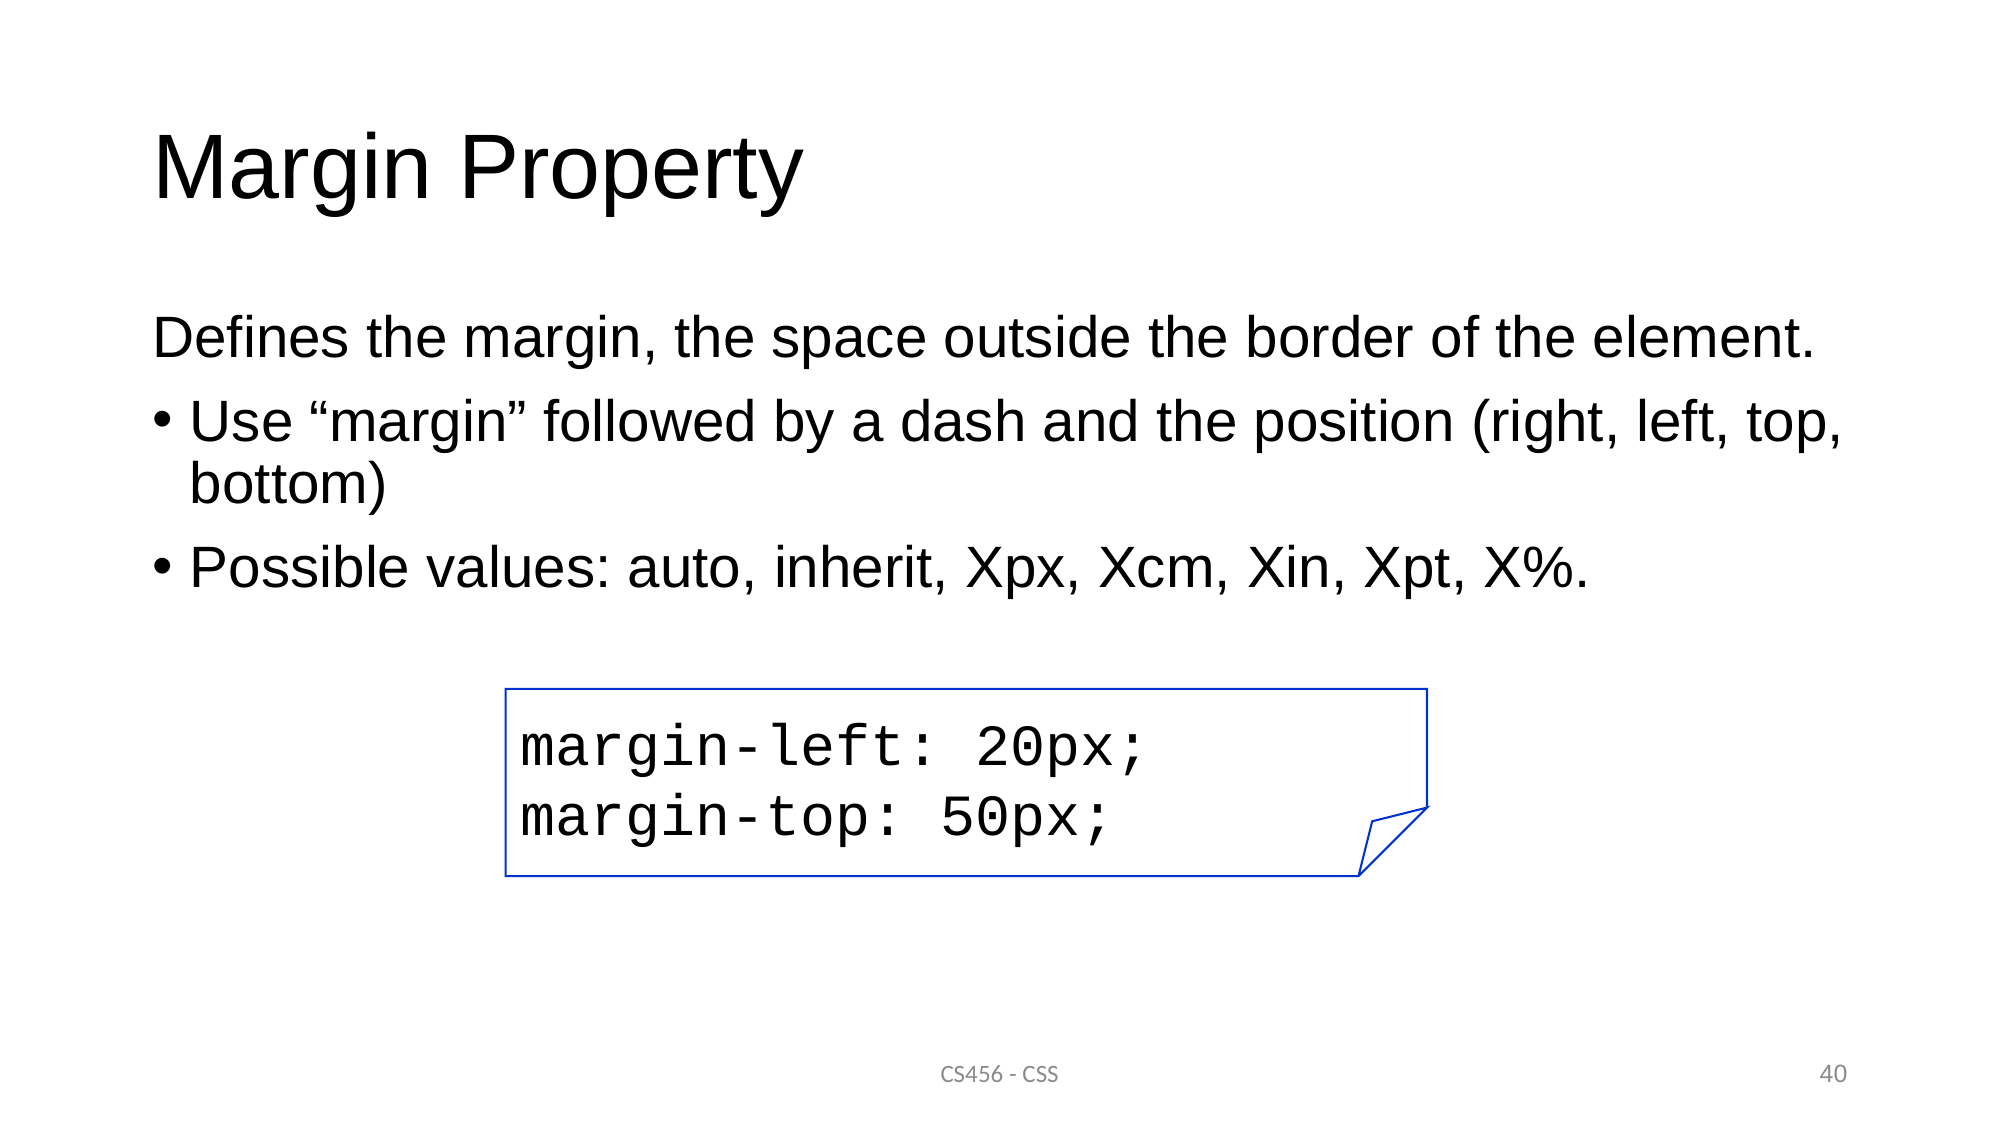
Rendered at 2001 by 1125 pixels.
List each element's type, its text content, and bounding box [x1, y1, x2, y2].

footer CS456 - CSS [662, 1042, 1338, 1103]
text_box margin-left: 20px; margin-top: 50px; [505, 700, 1357, 855]
title Margin Property [137, 59, 1863, 278]
list Defines the margin, the space outside the border of the element. Use “margin” followed by a dash and the position (right, left, top, bottom) Possible values: auto, inherit, Xpx, Xcm, Xin, Xpt, X%. [137, 299, 1863, 702]
slide_number 40 [1412, 1042, 1863, 1103]
text_box [504, 687, 1431, 878]
